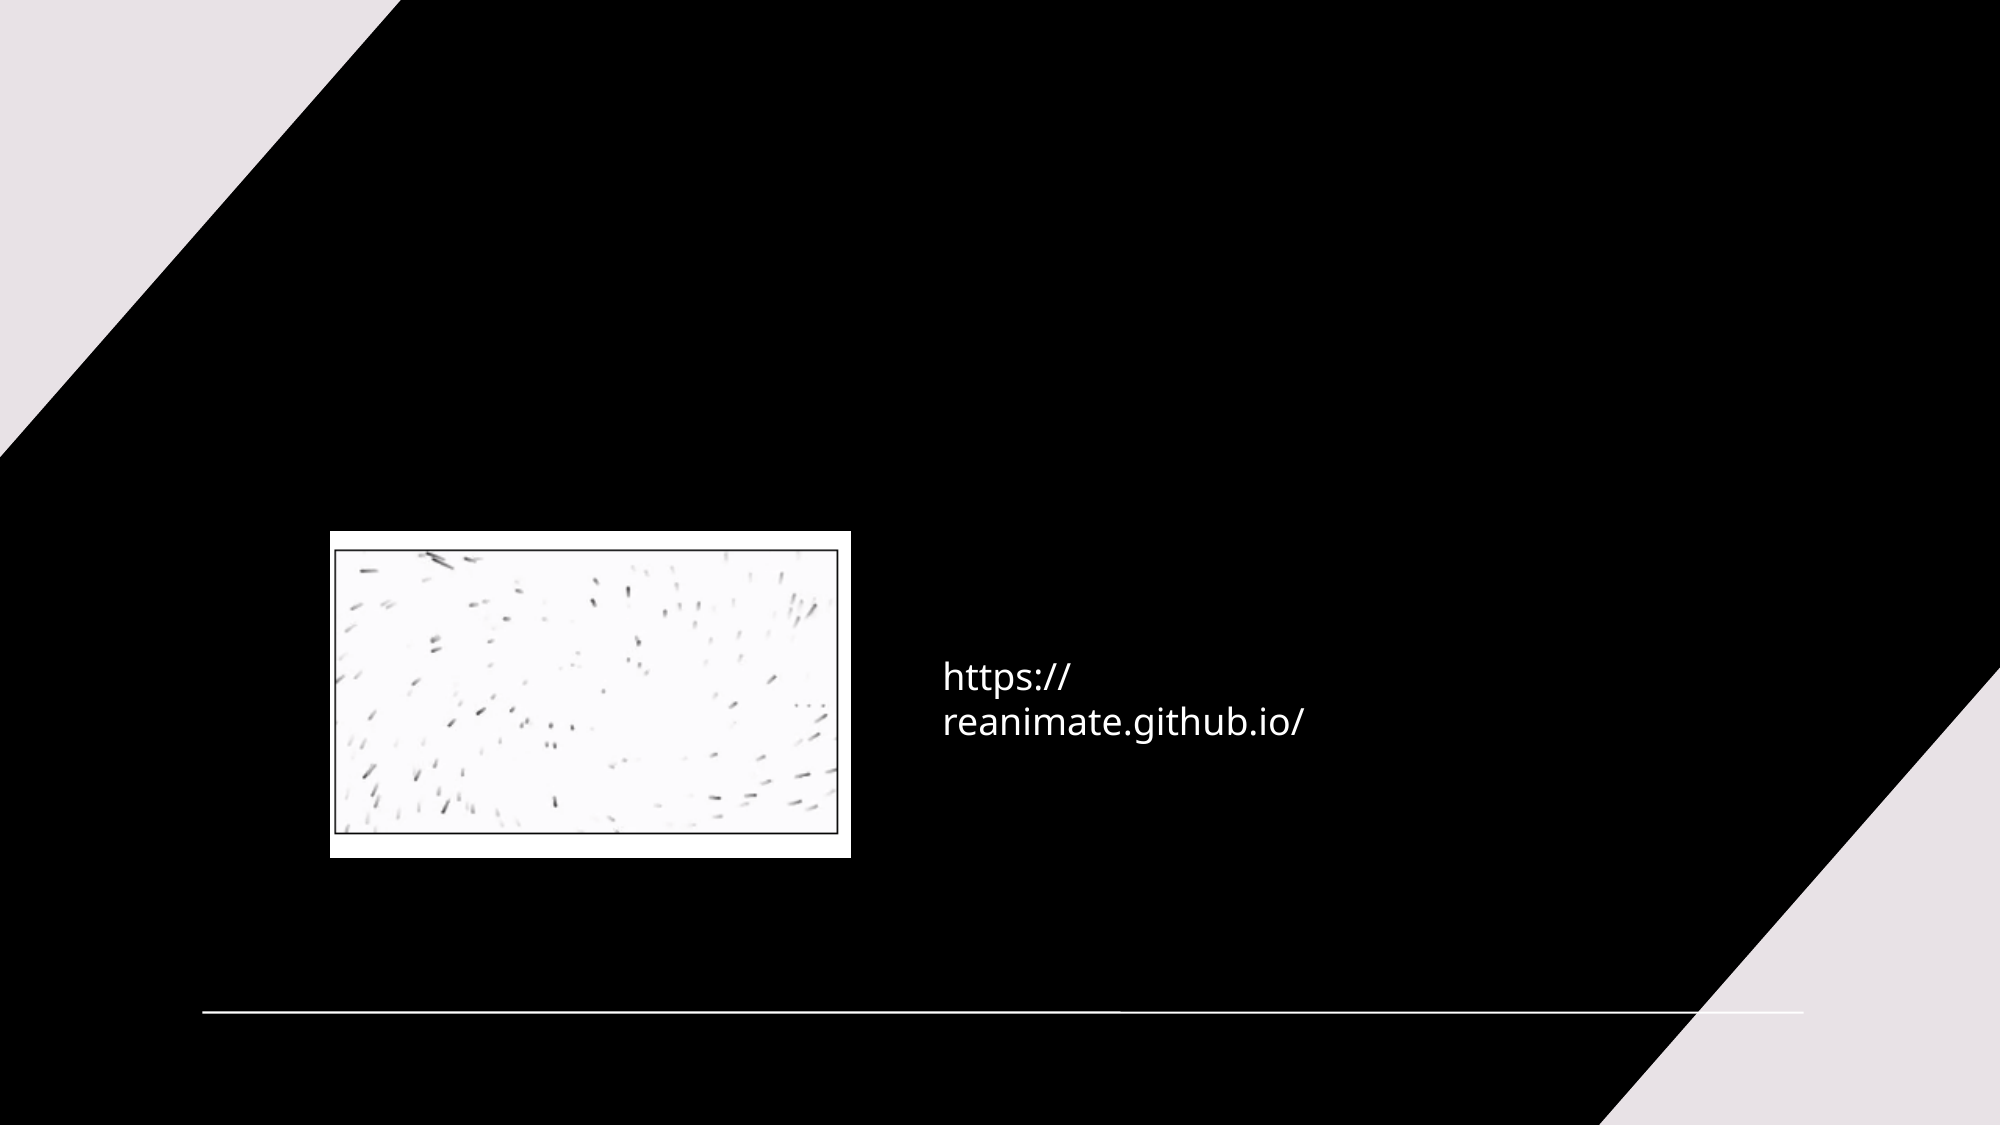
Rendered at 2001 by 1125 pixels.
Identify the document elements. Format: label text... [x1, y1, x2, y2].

picture [330, 530, 852, 858]
text_box https://reanimate.github.io/ [927, 645, 1378, 750]
